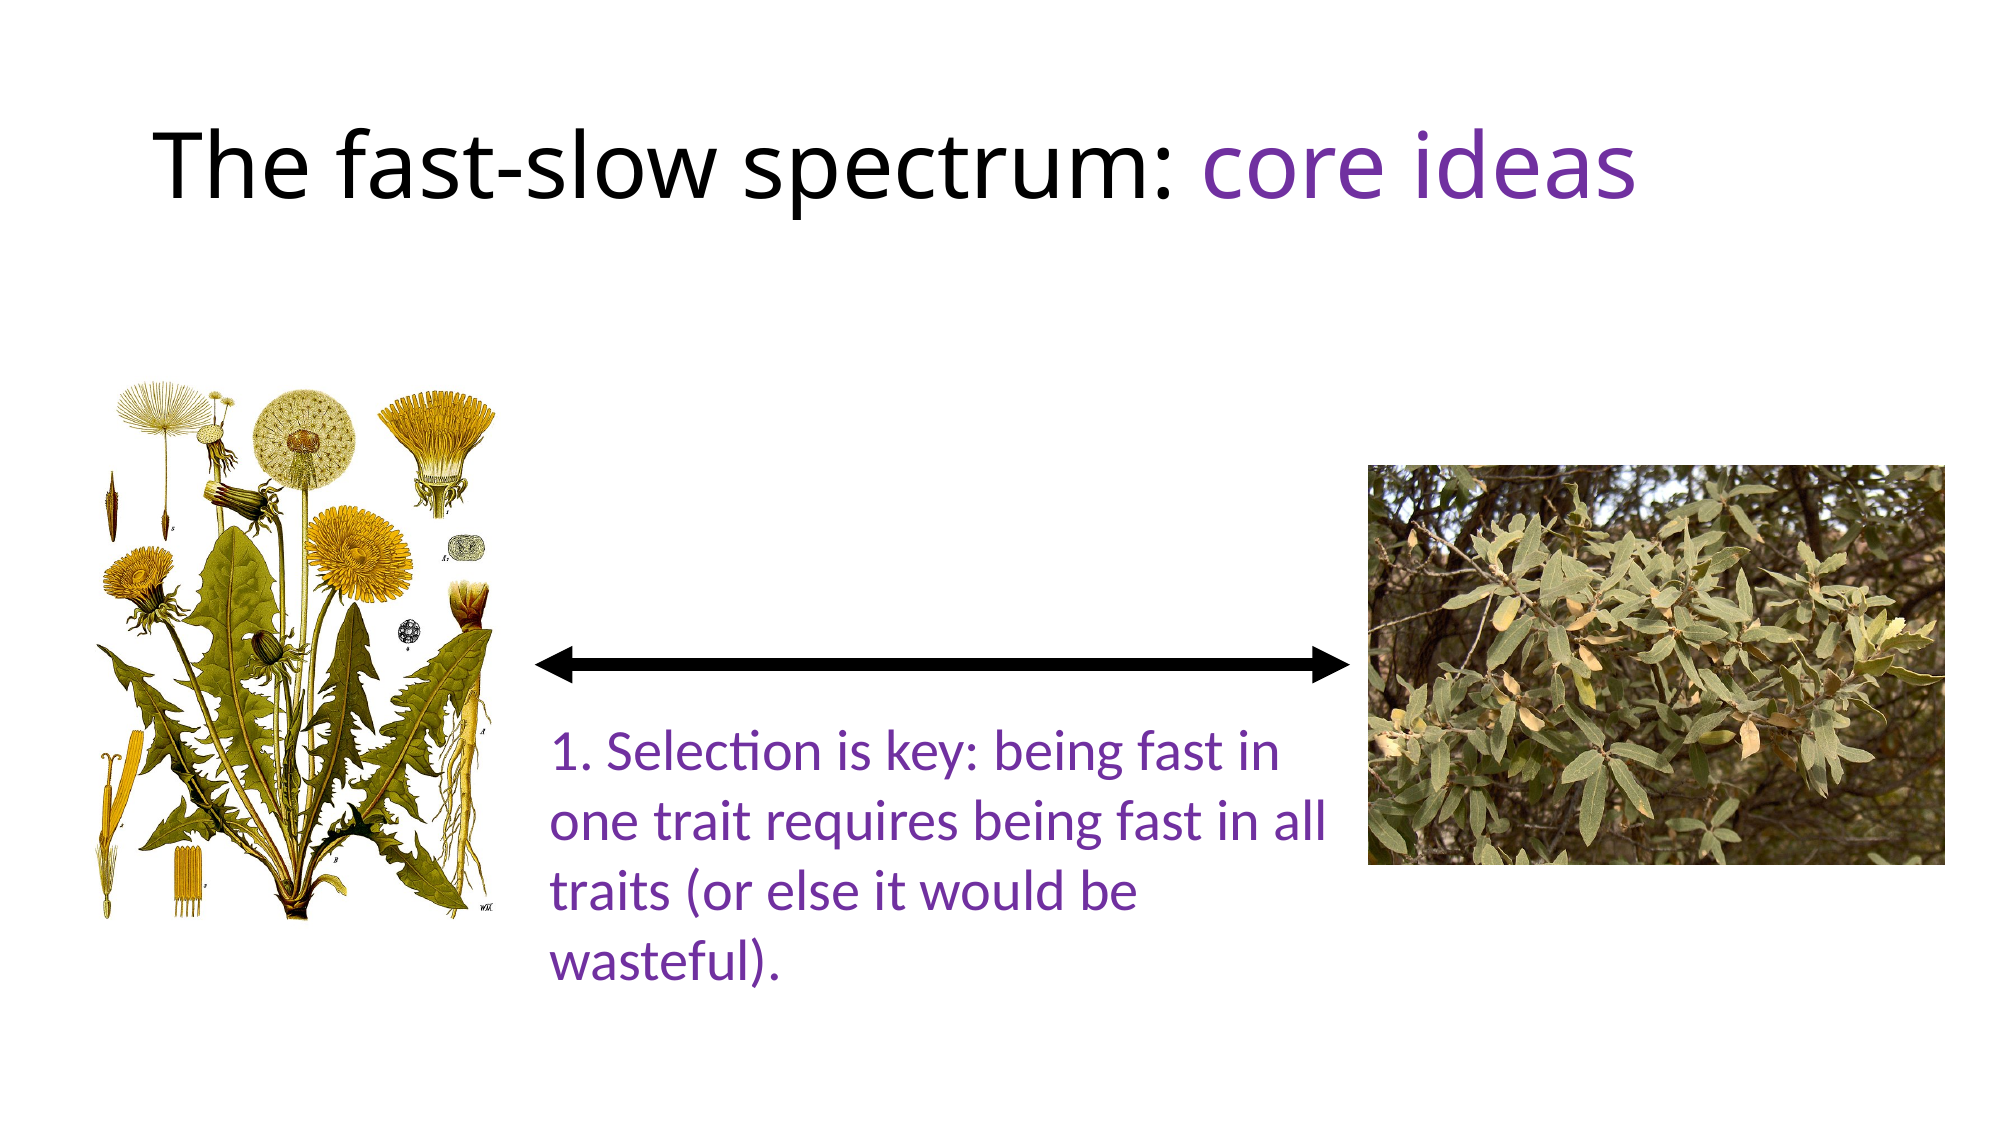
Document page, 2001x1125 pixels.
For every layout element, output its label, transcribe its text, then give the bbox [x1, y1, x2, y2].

title The fast-slow spectrum: core ideas [137, 59, 1863, 278]
picture [72, 358, 518, 971]
picture [1368, 465, 1945, 865]
text_box 1. Selection is key: being fast in one trait requires being fast in all traits (or else it would be wasteful). [534, 704, 1350, 1000]
